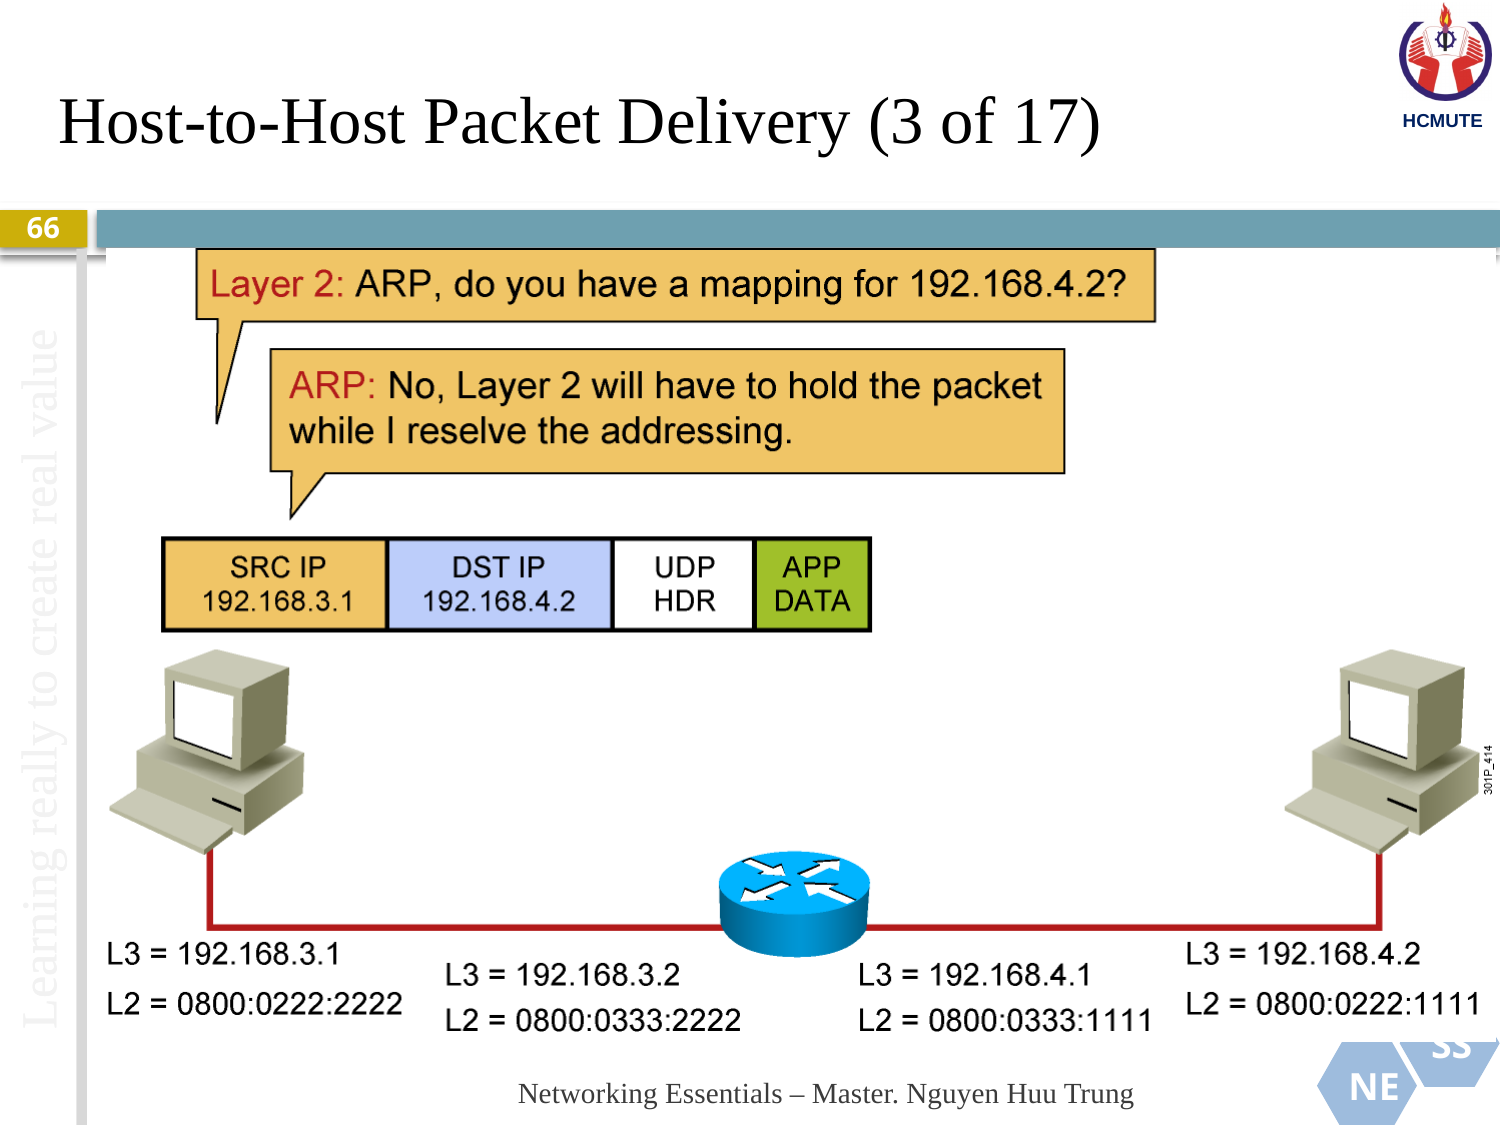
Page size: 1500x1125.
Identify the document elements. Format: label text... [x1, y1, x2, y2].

slide_number 66 [0, 208, 87, 249]
footer Networking Essentials – Master. Nguyen Huu Trung [187, 1071, 1150, 1113]
picture [1399, 2, 1492, 101]
title Host-to-Host Packet Delivery (3 of 17) [43, 61, 1449, 174]
picture [106, 248, 1496, 1043]
